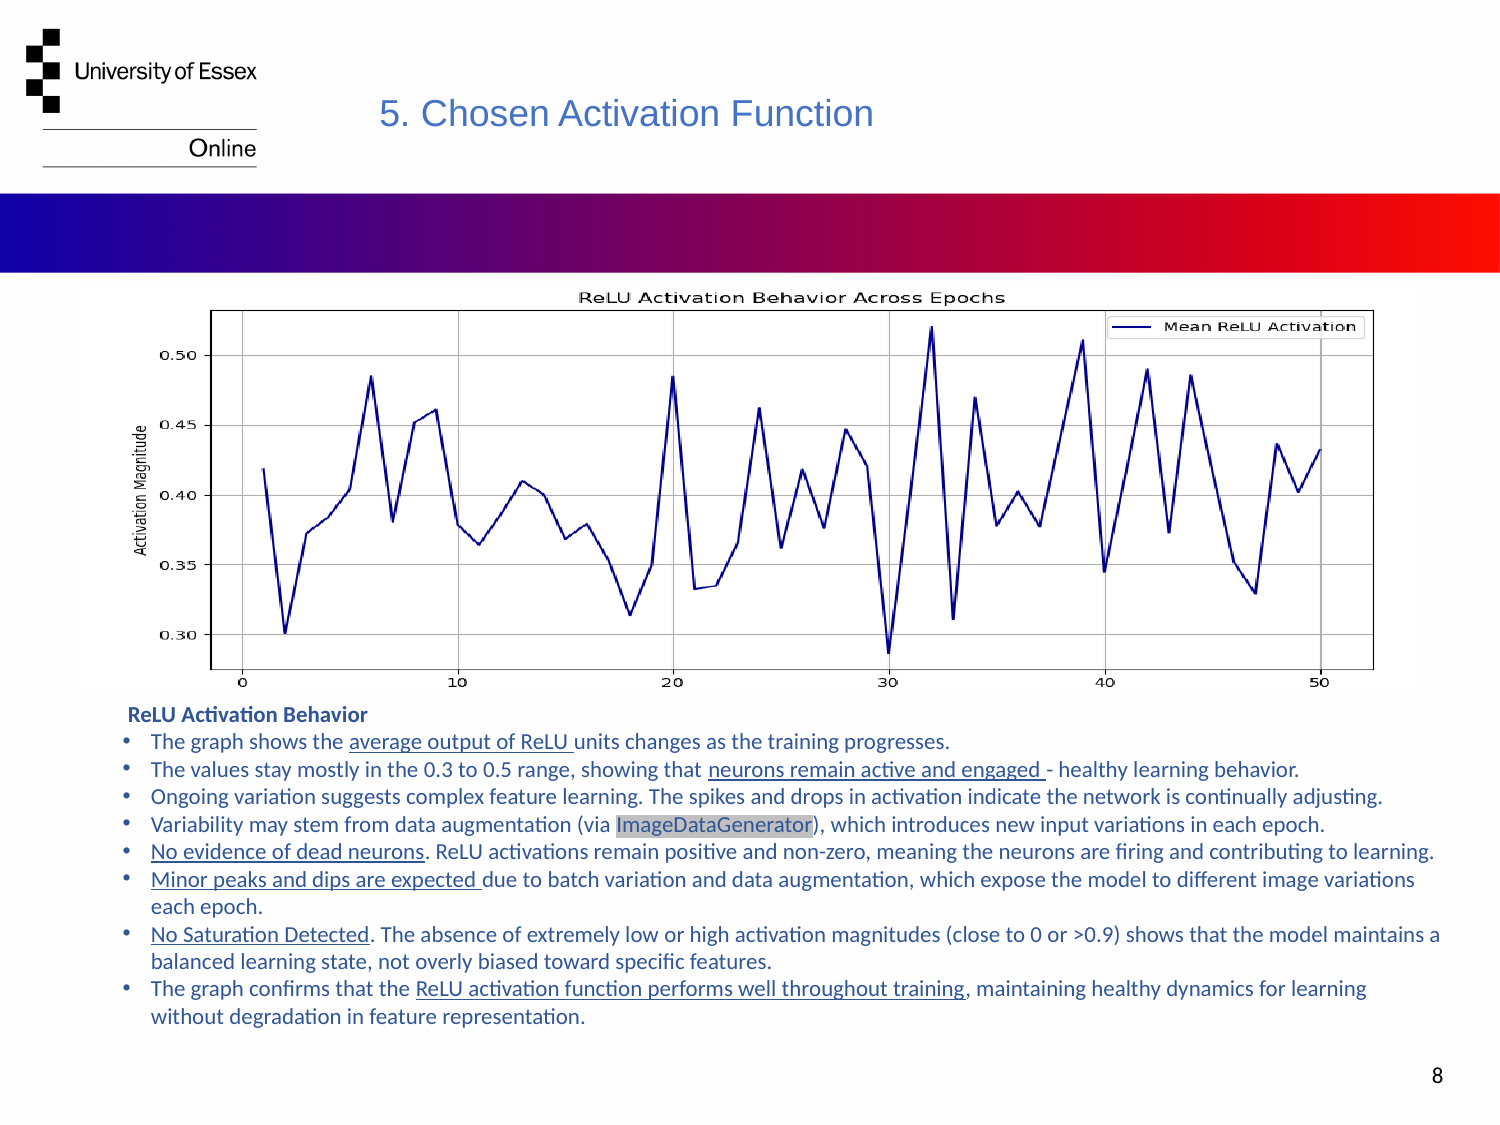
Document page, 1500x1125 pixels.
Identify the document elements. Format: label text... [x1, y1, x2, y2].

text_box ReLU Activation Behavior The graph shows the average output of ReLU units changes as the training progresses. The values stay mostly in the 0.3 to 0.5 range, showing that neurons remain active and engaged - healthy learning behavior. Ongoing variation suggests complex feature learning. The spikes and drops in activation indicate the network is continually adjusting. Variability may stem from data augmentation (via ImageDataGenerator), which introduces new input variations in each epoch. No evidence of dead neurons. ReLU activations remain positive and non-zero, meaning the neurons are firing and contributing to learning. Minor peaks and dips are expected due to batch variation and data augmentation, which expose the model to different image variations each epoch. No Saturation Detected. The absence of extremely low or high activation magnitudes (close to 0 or >0.9) shows that the model maintains a balanced learning state, not overly biased toward specific features. The graph confirms that the ReLU activation function performs well throughout training, maintaining healthy dynamics for learning without degradation in feature representation. [107, 692, 1460, 1037]
picture [0, 0, 1500, 1125]
text_box 8 [1417, 1053, 1472, 1096]
text_box 5. Chosen Activation Function [364, 81, 1224, 142]
